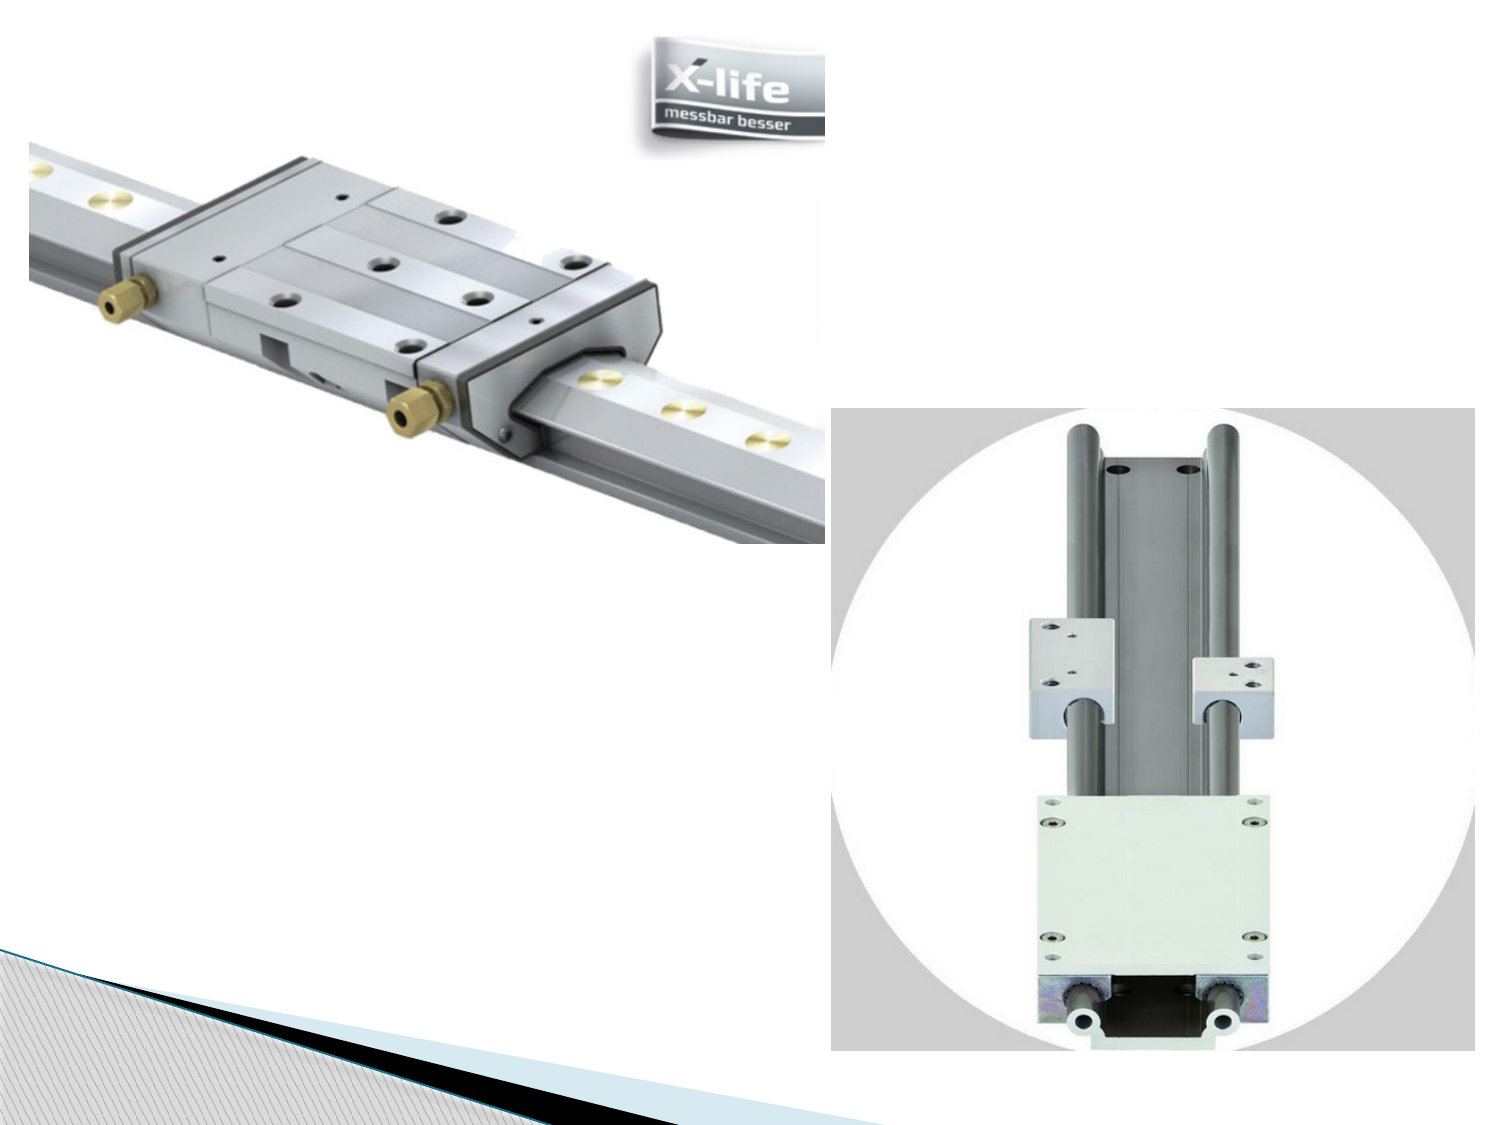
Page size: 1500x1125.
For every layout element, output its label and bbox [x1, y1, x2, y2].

picture [29, 18, 825, 545]
picture [831, 408, 1475, 1051]
